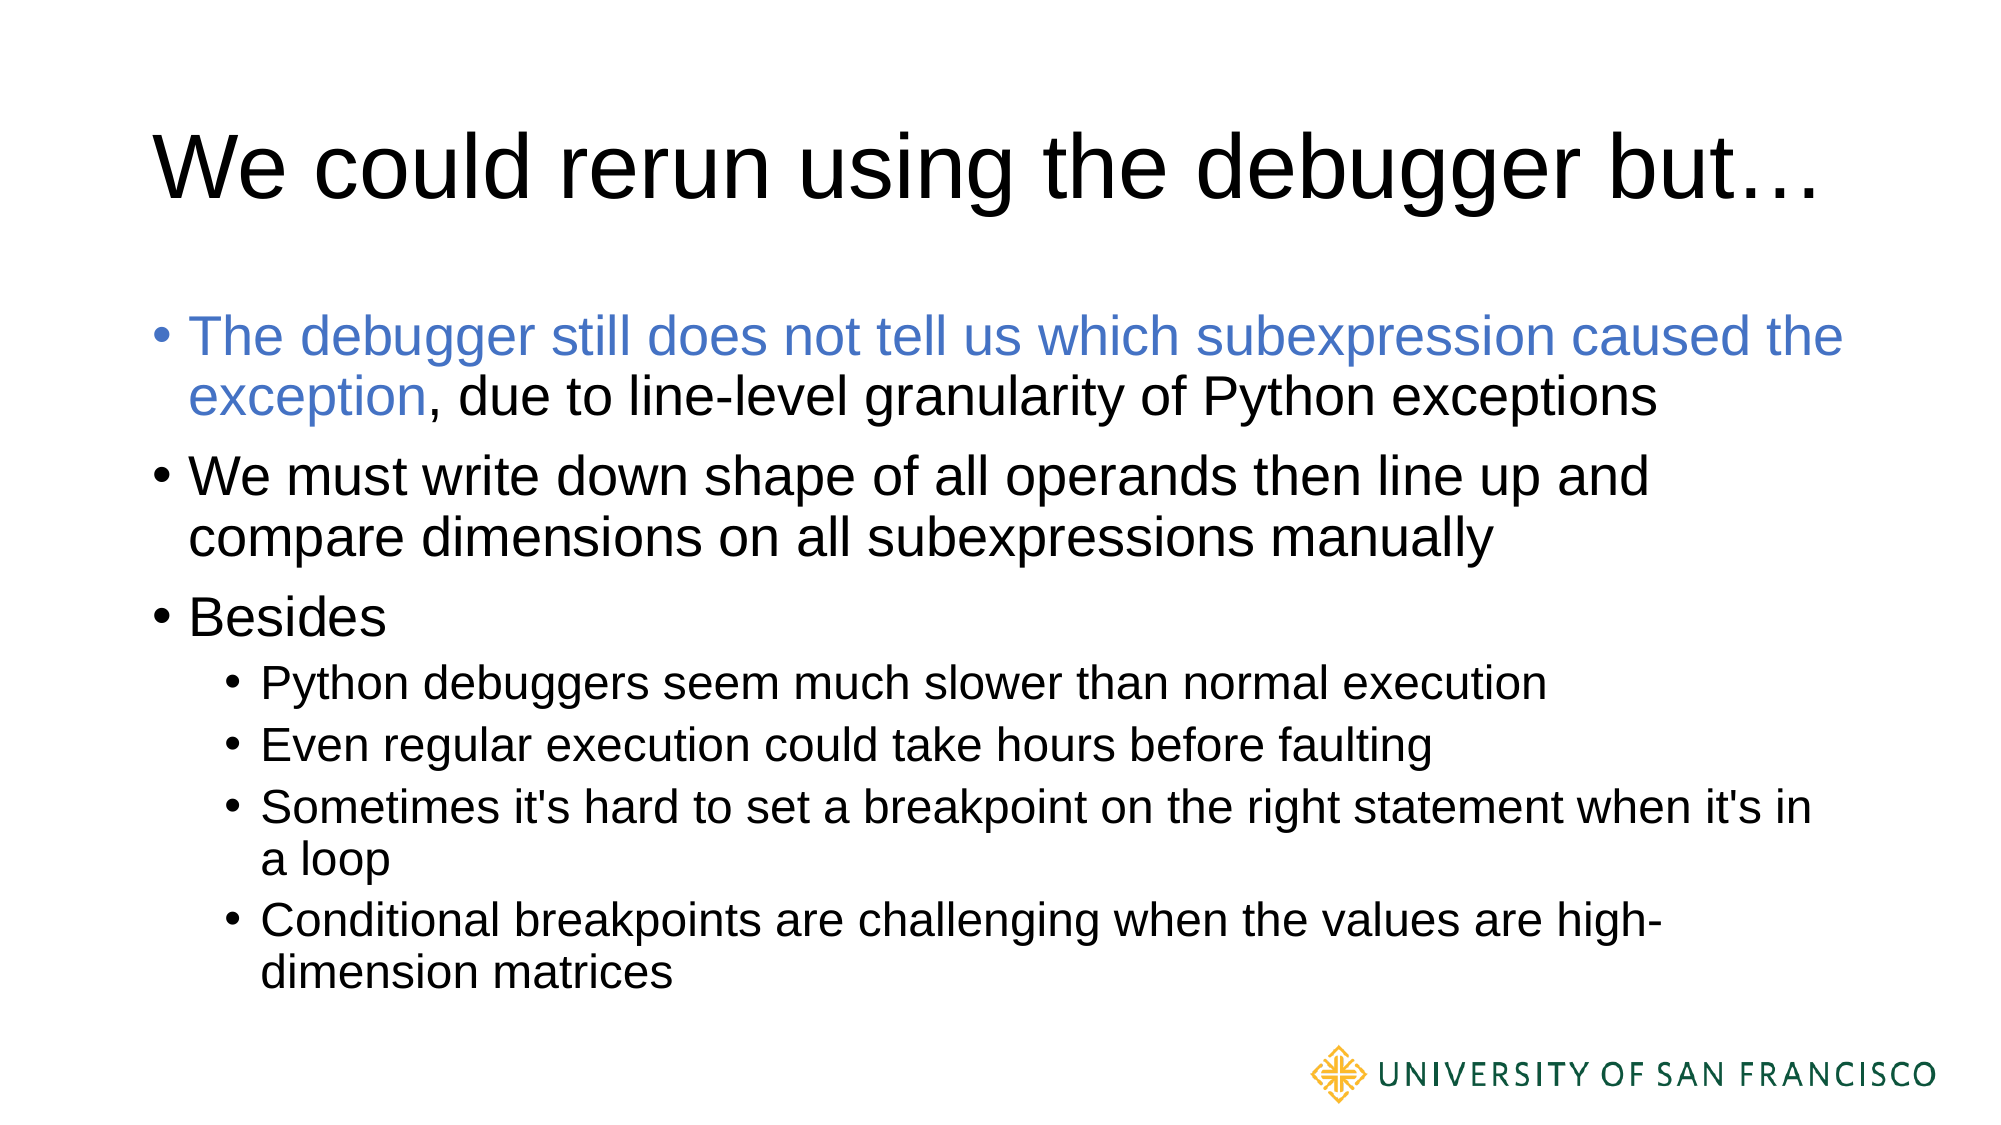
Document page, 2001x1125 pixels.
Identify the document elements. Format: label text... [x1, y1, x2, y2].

list The debugger still does not tell us which subexpression caused the exception, due to line-level granularity of Python exceptions We must write down shape of all operands then line up and compare dimensions on all subexpressions manually Besides Python debuggers seem much slower than normal execution Even regular execution could take hours before faulting Sometimes it's hard to set a breakpoint on the right statement when it's in a loop Conditional breakpoints are challenging when the values are high-dimension matrices [137, 299, 1863, 1014]
title We could rerun using the debugger but… [137, 59, 1863, 278]
